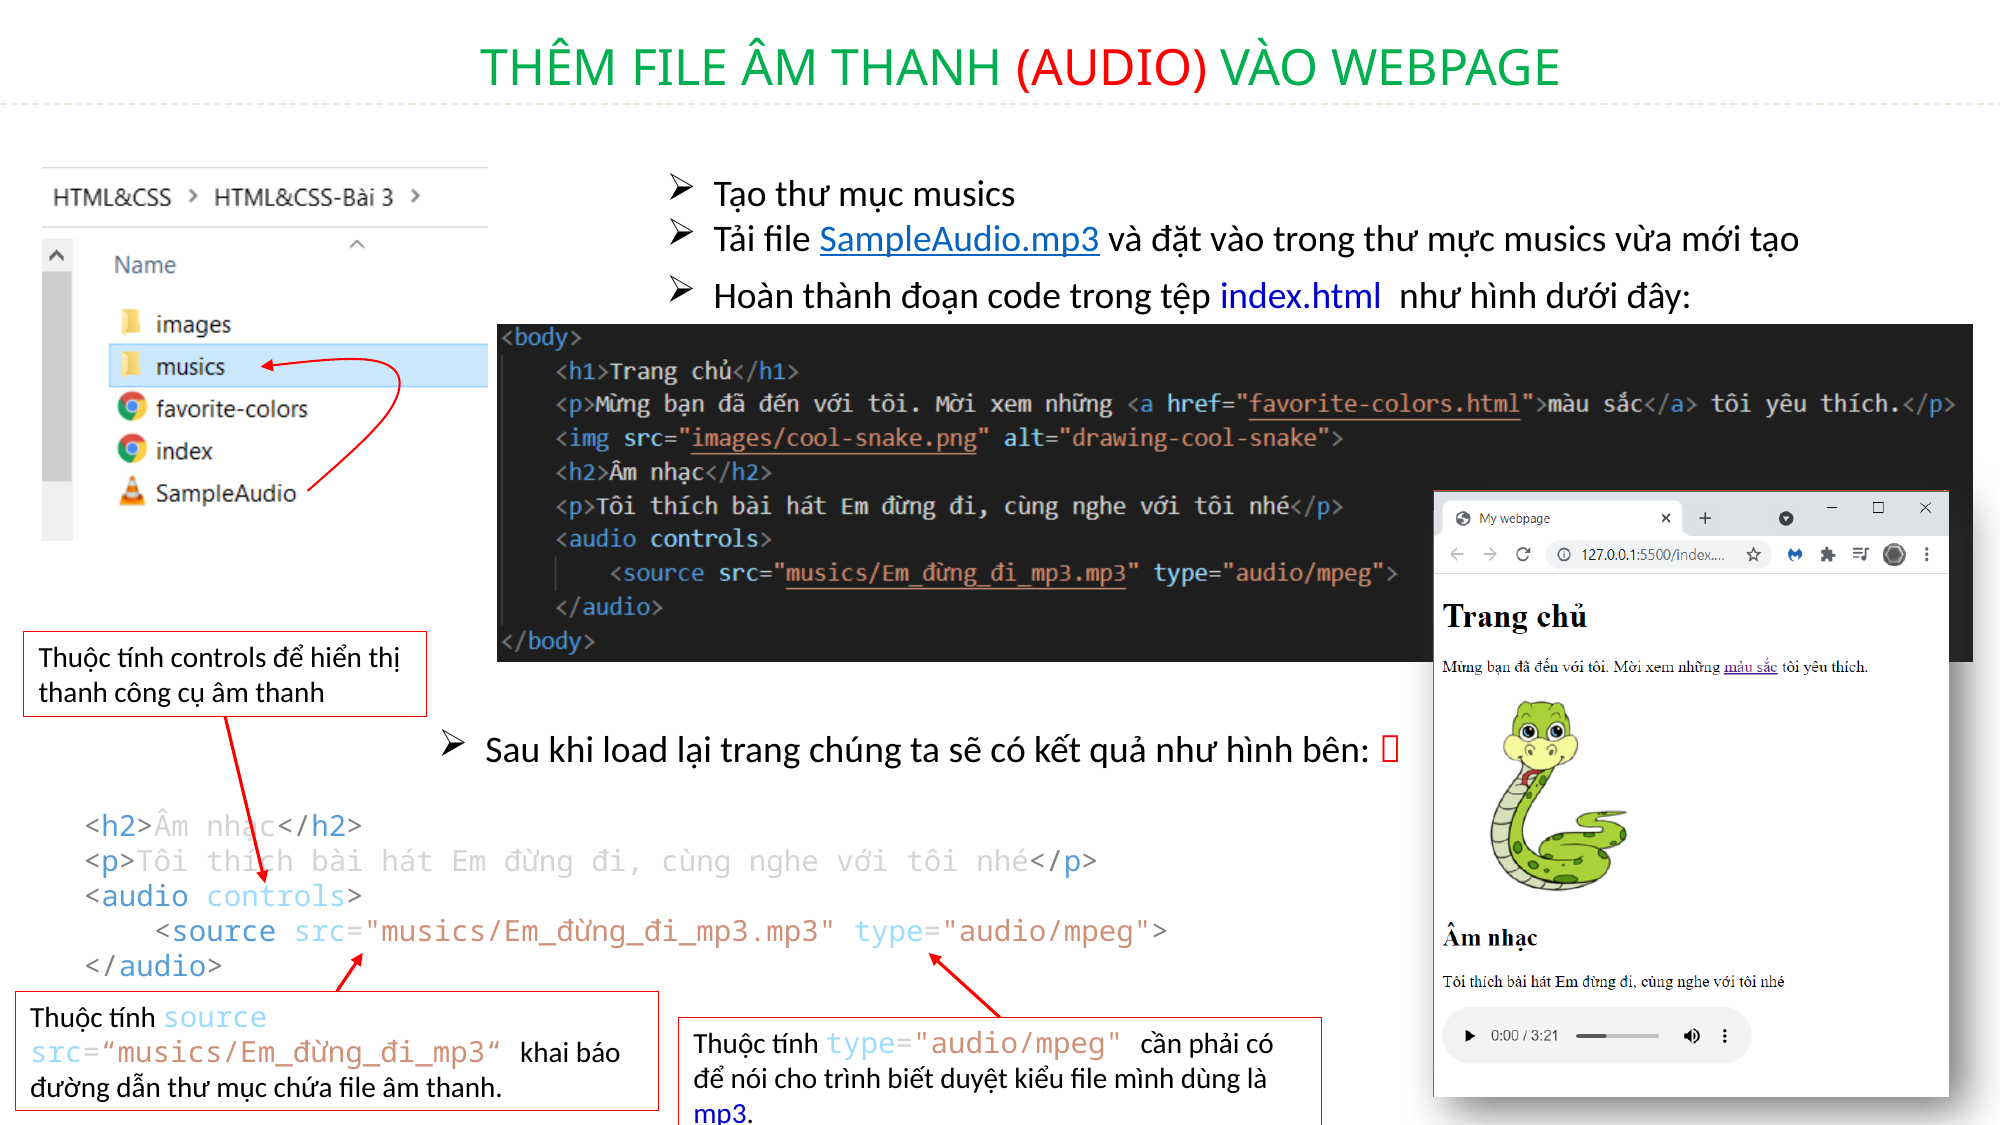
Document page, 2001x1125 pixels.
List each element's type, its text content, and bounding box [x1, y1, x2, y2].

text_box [336, 952, 363, 992]
text_box <h2>Âm nhạc</h2> <p>Tôi thích bài hát Em đừng đi, cùng nghe với tôi nhé</p> <audio controls> <source src="musics/Em_đừng_đi_mp3.mp3" type="audio/mpeg"> </audio> [0, 800, 1184, 990]
text_box Thuộc tính source src=“musics/Em_đừng_đi_mp3“ khai báo đường dẫn thư mục chứa file âm thanh. [15, 991, 659, 1111]
text_box THÊM FILE ÂM THANH (AUDIO) VÀO WEBPAGE [362, 28, 1679, 103]
text_box Tạo thư mục musics Tải file SampleAudio.mp3 và đặt vào trong thư mực musics vừa mới tạo [652, 161, 1816, 266]
text_box Thuộc tính controls để hiển thị thanh công cụ âm thanh [23, 631, 427, 717]
picture [497, 324, 1973, 1097]
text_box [928, 952, 1000, 1018]
picture [42, 166, 488, 541]
text_box Sau khi load lại trang chúng ta sẽ có kết quả như hình bên:  [423, 717, 1418, 777]
text_box Hoàn thành đoạn code trong tệp index.html như hình dưới đây: [651, 264, 1707, 324]
text_box Thuộc tính type="audio/mpeg" cần phải có để nói cho trình biết duyệt kiểu file mình dùng là mp3. [678, 1017, 1322, 1125]
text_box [224, 717, 266, 884]
